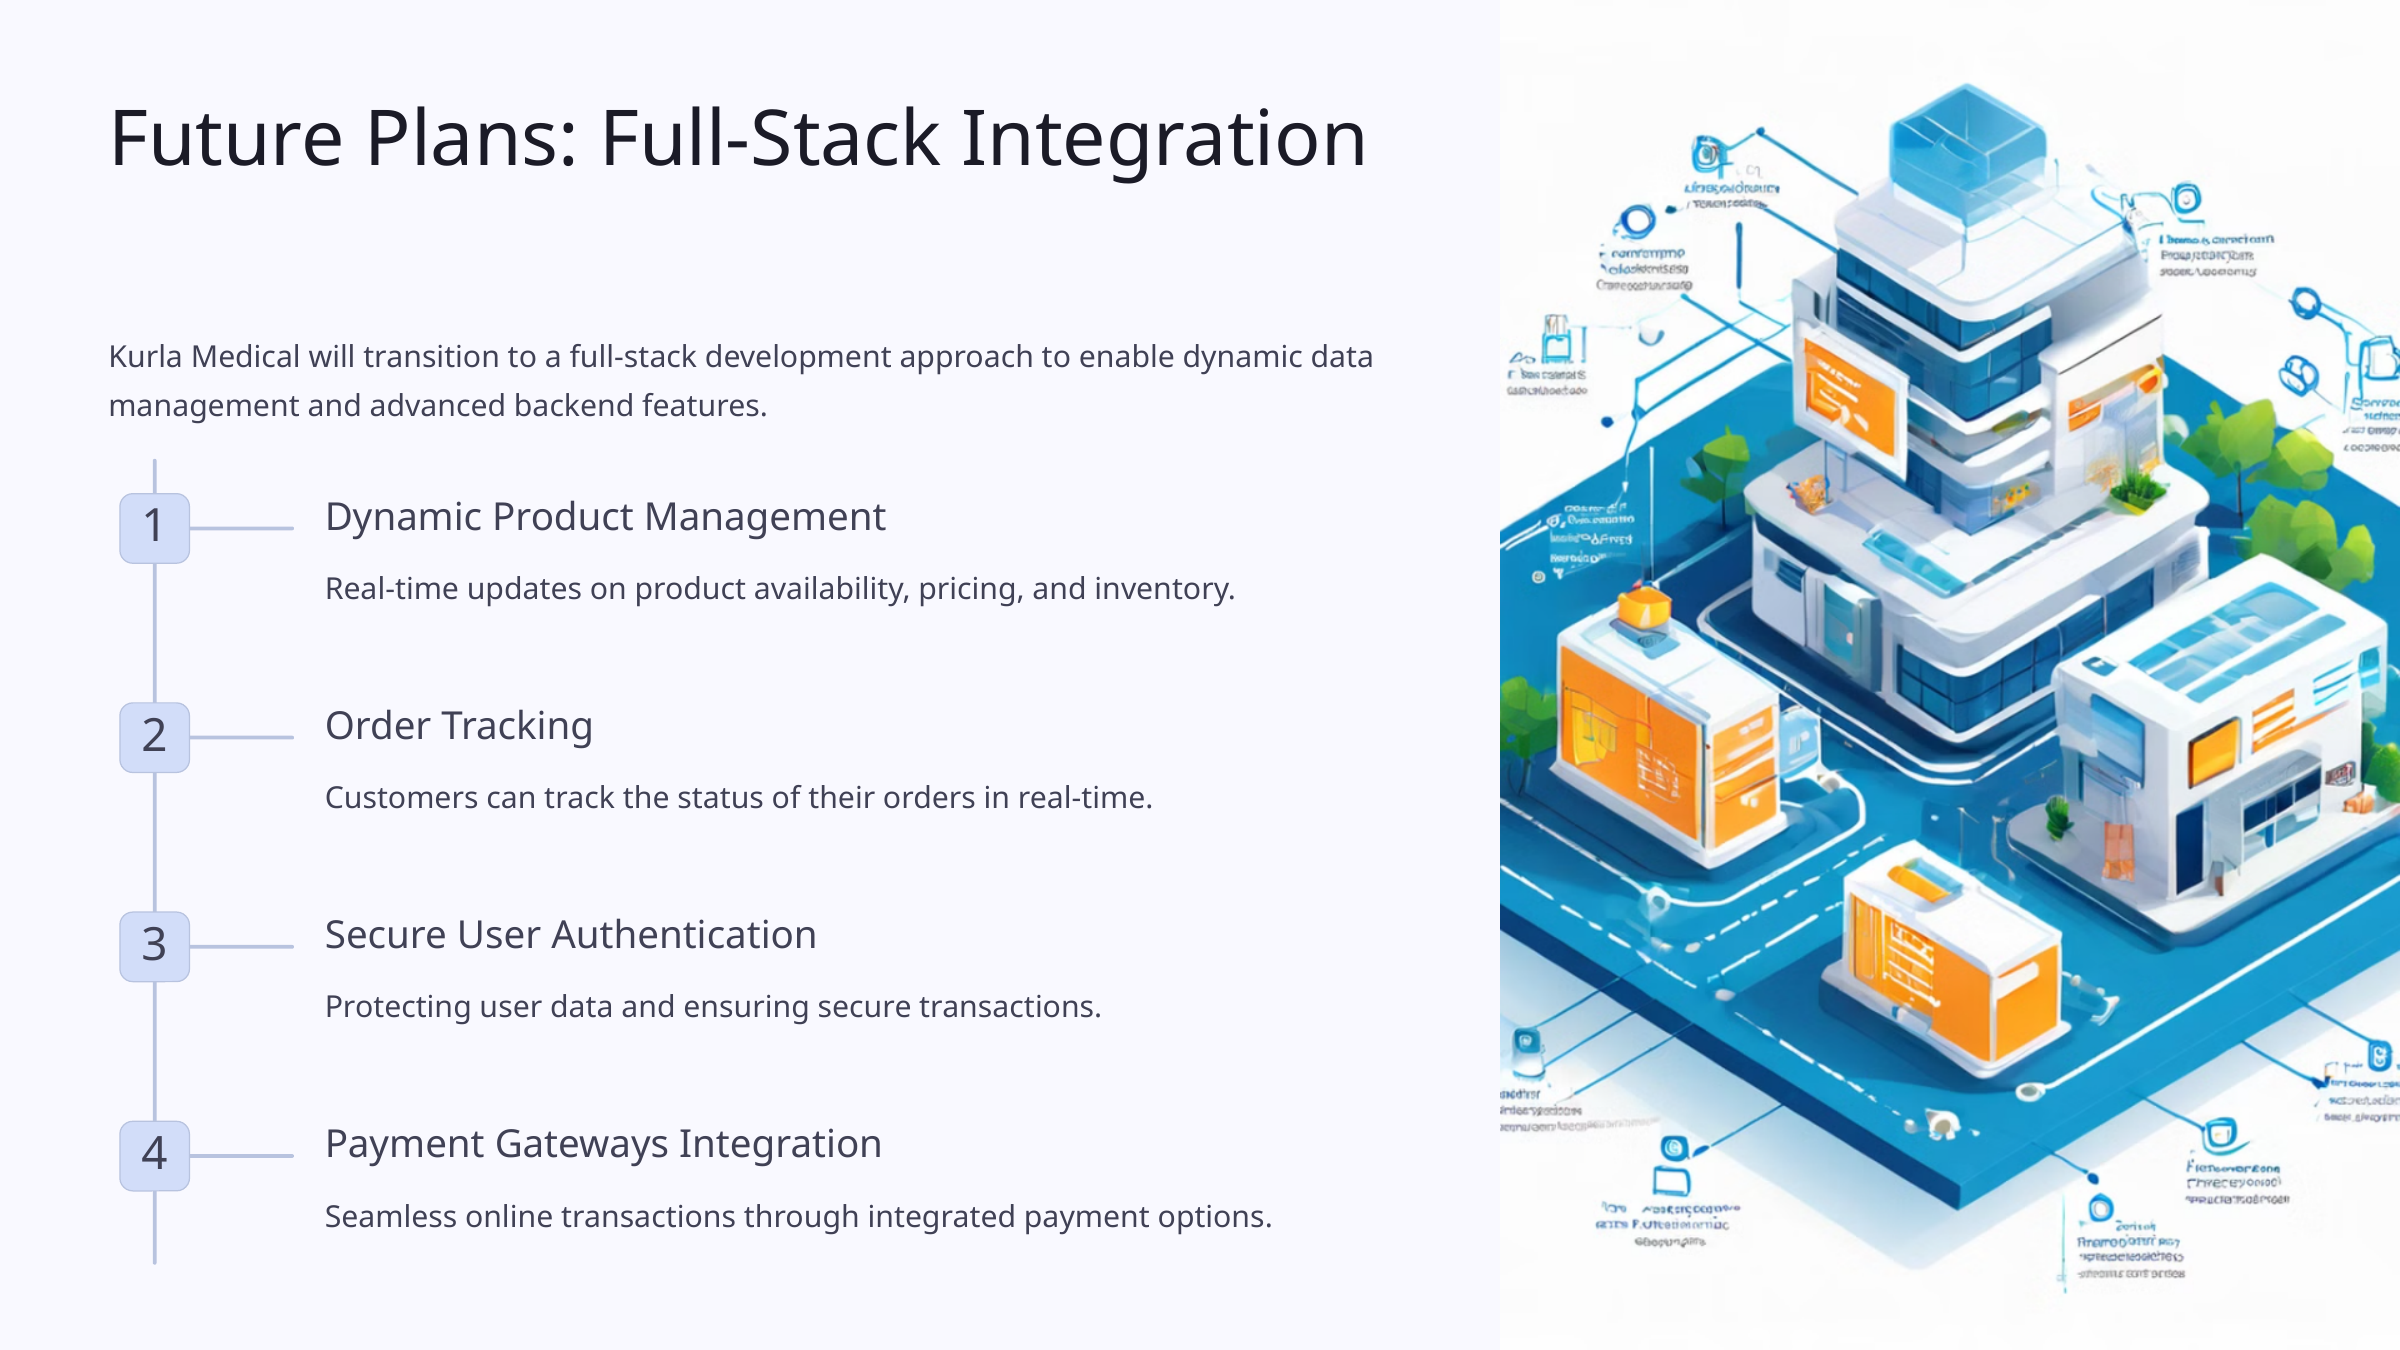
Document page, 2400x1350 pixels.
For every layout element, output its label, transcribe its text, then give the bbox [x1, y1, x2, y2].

text_box [152, 1191, 157, 1265]
text_box [119, 493, 190, 564]
text_box Future Plans: Full-Stack Integration [108, 85, 1392, 279]
text_box Real-time updates on product availability, pricing, and inventory. [324, 556, 1392, 607]
text_box Protecting user data and ensuring secure transactions. [324, 975, 1392, 1025]
text_box Payment Gateways Integration [324, 1117, 917, 1166]
text_box [190, 944, 294, 949]
text_box [119, 1121, 190, 1191]
text_box Dynamic Product Management [324, 489, 932, 539]
text_box 1 [145, 505, 164, 552]
text_box Order Tracking [324, 698, 712, 748]
text_box [190, 735, 294, 740]
text_box [152, 773, 157, 912]
text_box Customers can track the status of their orders in real-time. [324, 765, 1392, 816]
text_box [190, 526, 294, 531]
text_box 2 [141, 714, 169, 761]
picture [1532, 571, 1546, 584]
picture [1499, 0, 2400, 1350]
text_box Secure User Authentication [324, 908, 853, 957]
text_box [152, 564, 157, 702]
text_box 3 [141, 923, 169, 970]
text_box Kurla Medical will transition to a full-stack development approach to enable dynamic data management and advanced backend features. [108, 324, 1392, 424]
text_box [152, 982, 157, 1121]
text_box [119, 702, 190, 773]
text_box Seamless online transactions through integrated payment options. [324, 1184, 1392, 1234]
text_box [119, 912, 190, 982]
text_box [190, 1154, 294, 1158]
text_box [152, 458, 157, 493]
text_box 4 [140, 1132, 169, 1180]
